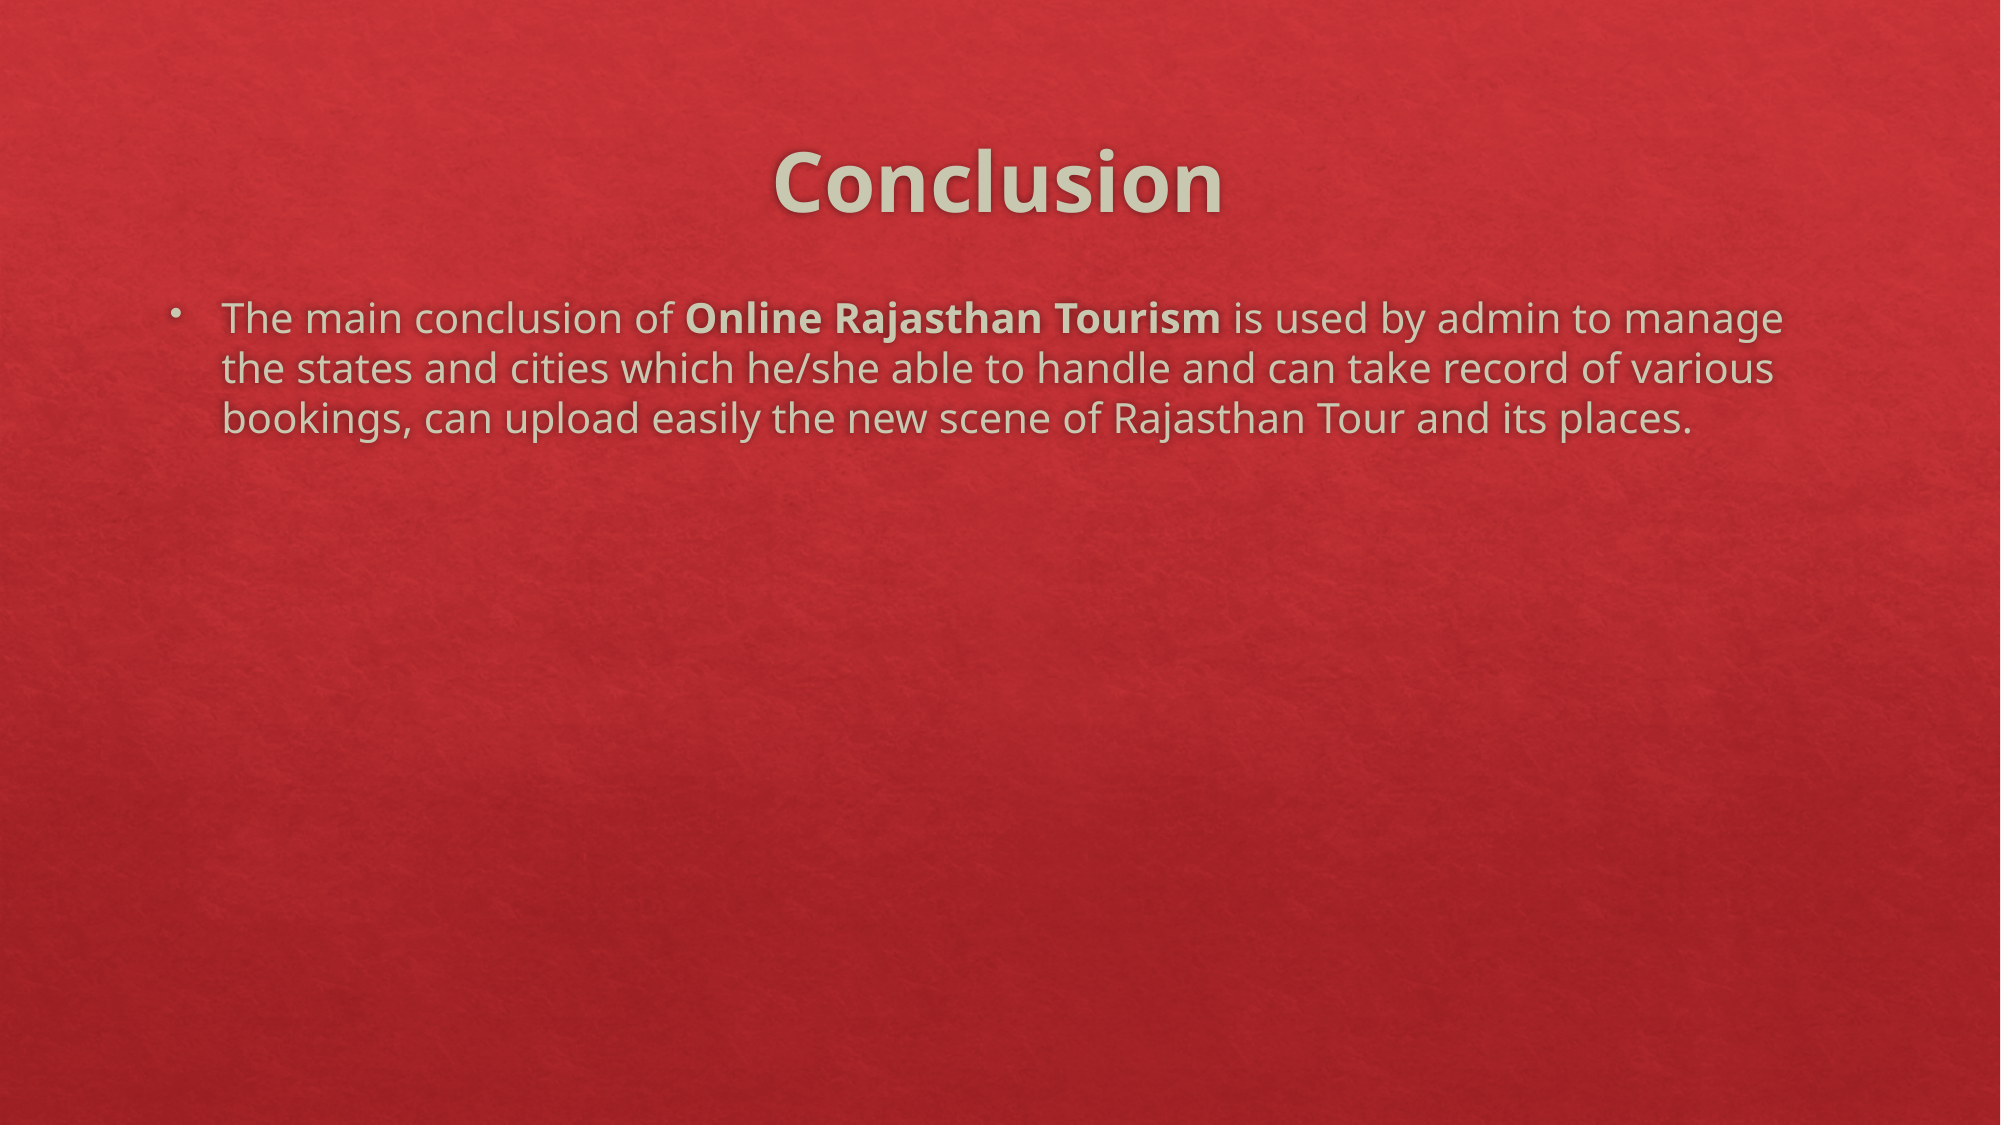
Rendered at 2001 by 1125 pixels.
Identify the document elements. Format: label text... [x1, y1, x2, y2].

title Conclusion [149, 99, 1849, 260]
list The main conclusion of Online Rajasthan Tourism is used by admin to manage the states and cities which he/she able to handle and can take record of various bookings, can upload easily the new scene of Rajasthan Tour and its places. [149, 284, 1849, 950]
